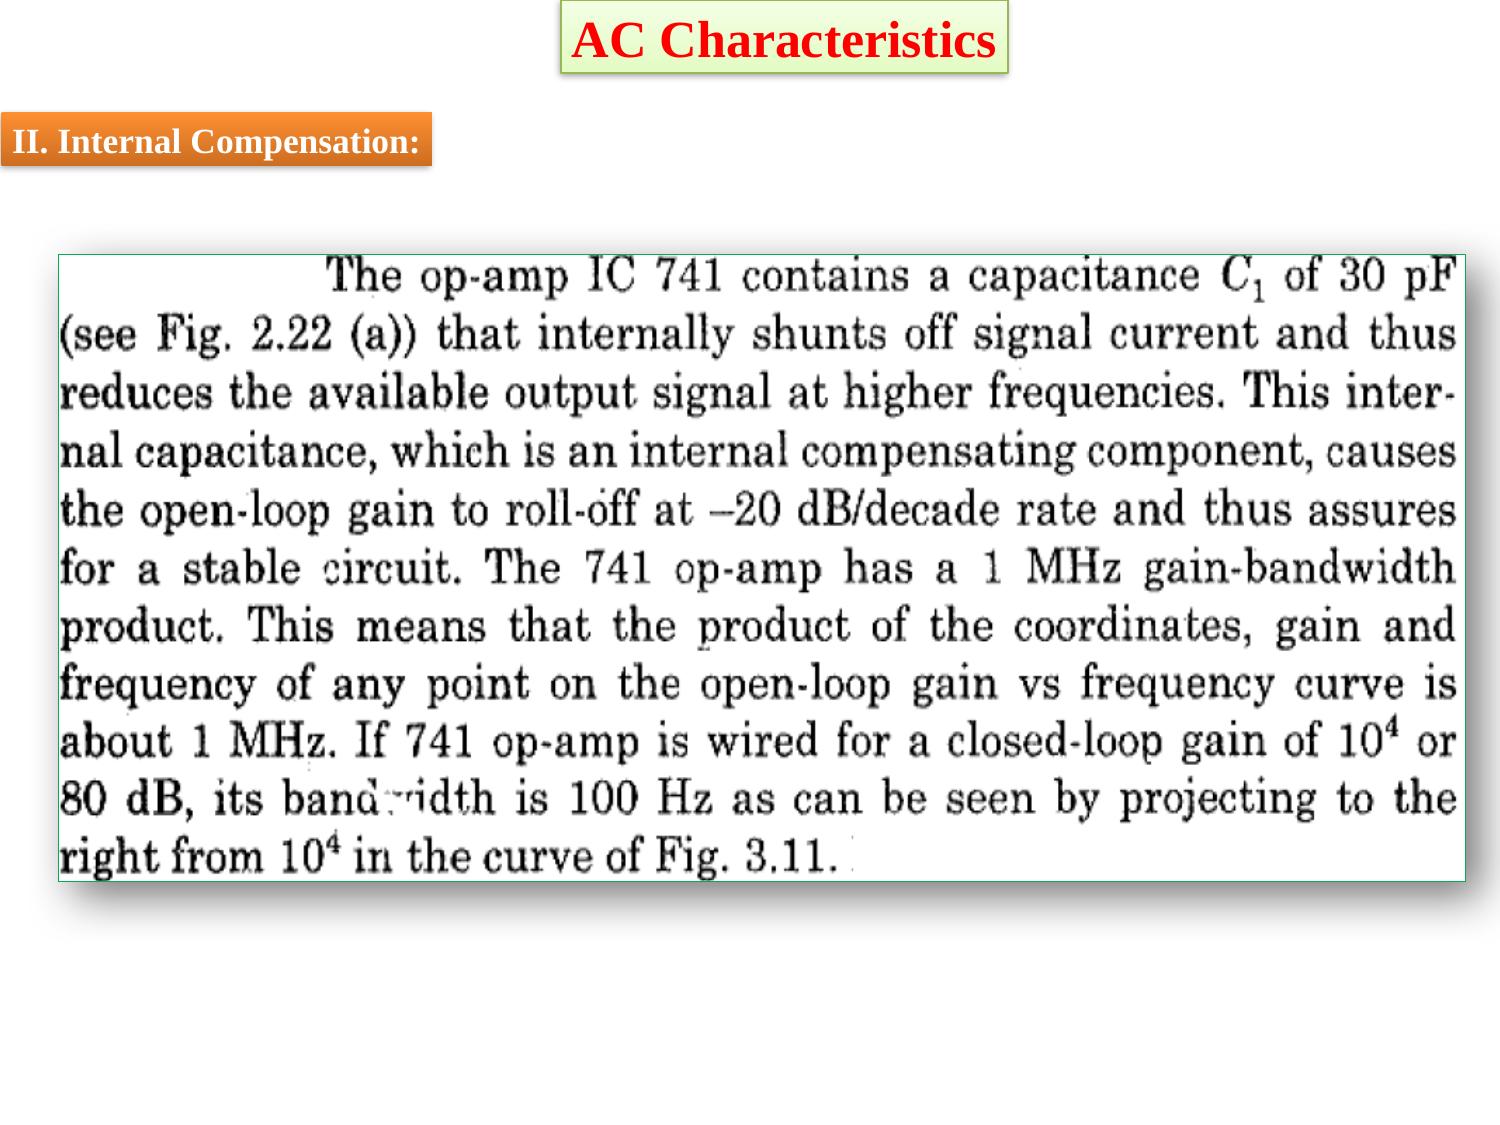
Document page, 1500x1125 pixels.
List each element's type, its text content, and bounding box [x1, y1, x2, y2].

text_box AC Characteristics [560, 0, 1009, 74]
text_box II. Internal Compensation: [1, 112, 432, 166]
picture [58, 253, 1466, 882]
